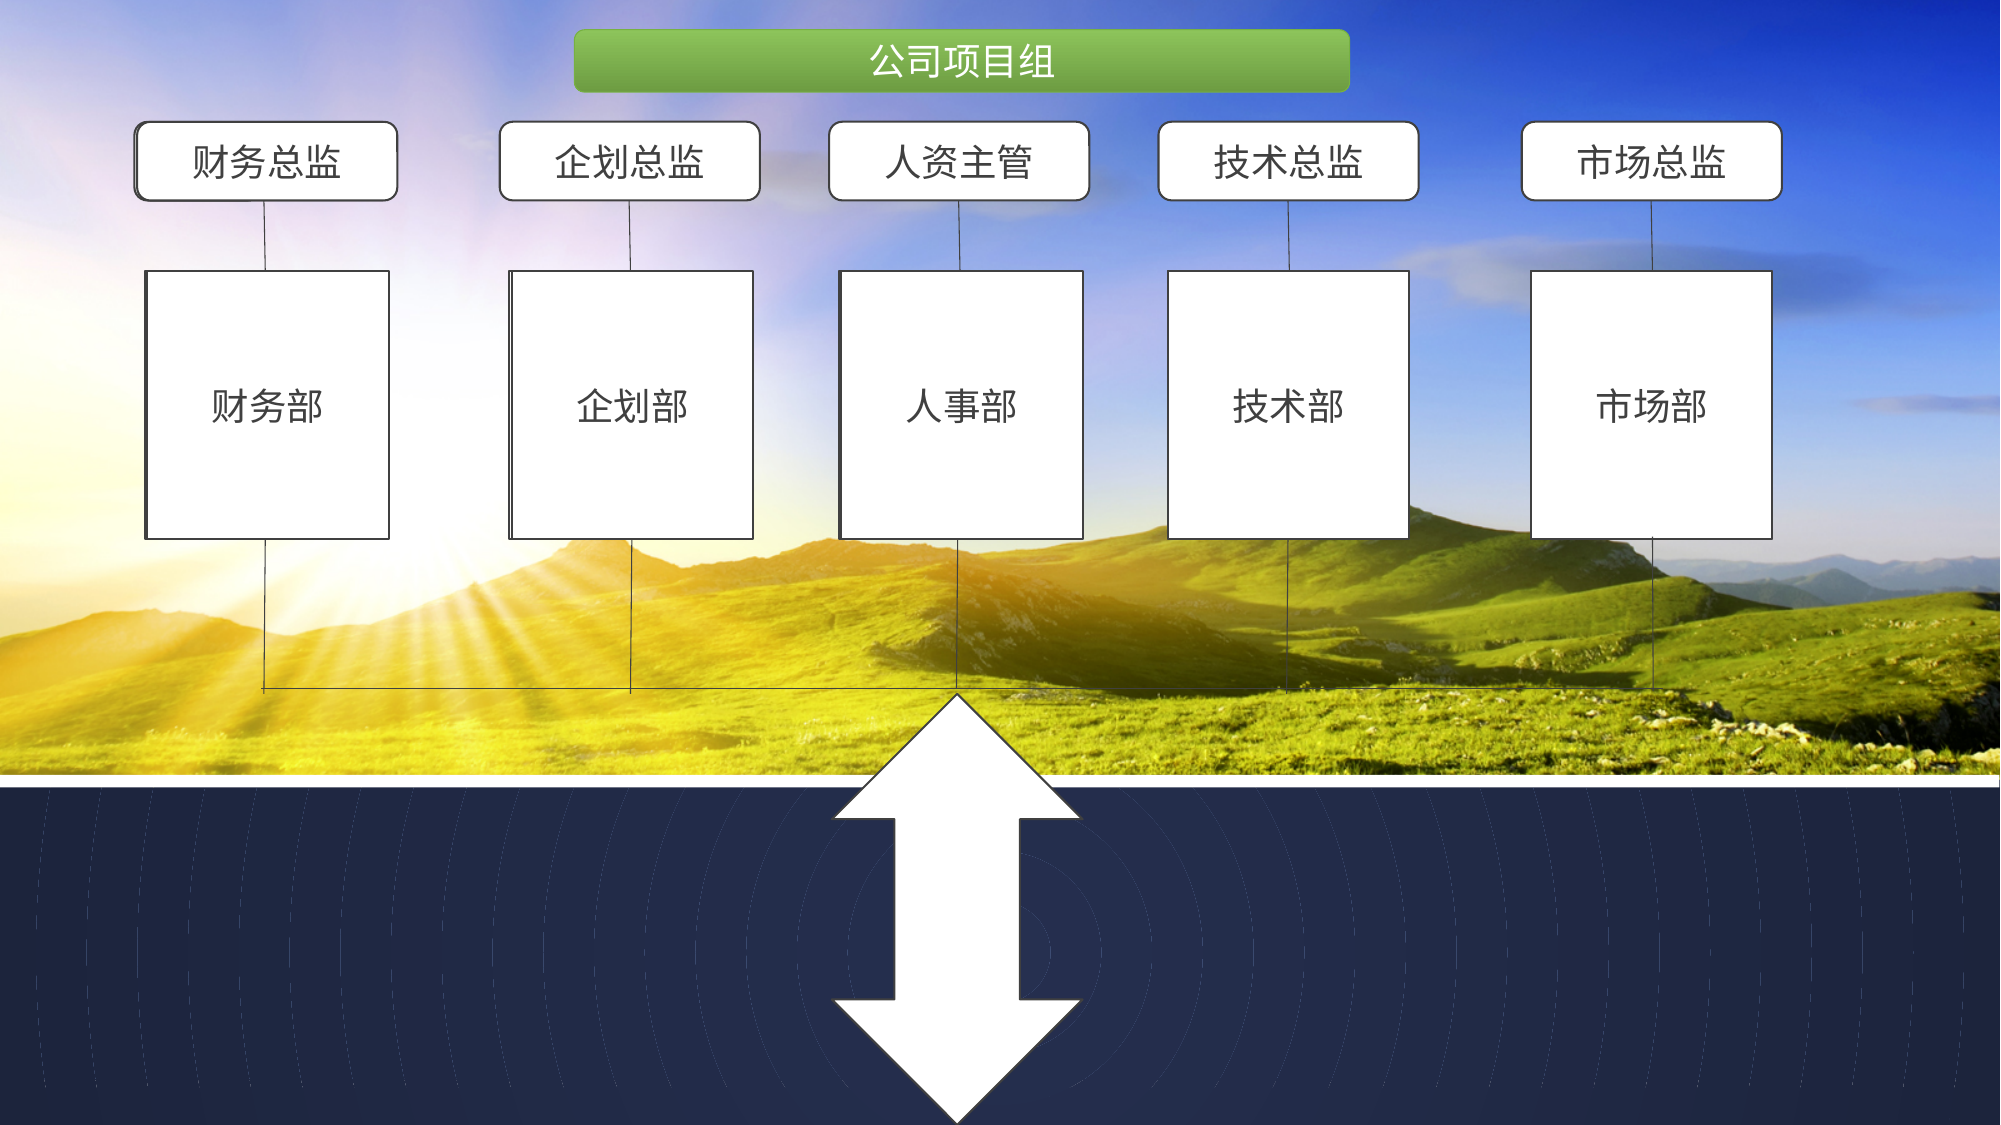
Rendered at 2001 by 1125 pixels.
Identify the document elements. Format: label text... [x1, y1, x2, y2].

picture [0, 0, 2000, 774]
text_box 市场总监 [1520, 120, 1783, 202]
text_box 财务总监 [136, 120, 399, 202]
text_box 财务总监 [133, 121, 146, 202]
text_box 企划总监 [498, 120, 761, 202]
text_box 人资主管 [828, 120, 1091, 202]
text_box 人事部 [840, 270, 1084, 540]
text_box 技术总监 [1157, 120, 1420, 202]
text_box 财务部 [146, 270, 390, 540]
text_box 企划部 [511, 270, 754, 540]
text_box 公司项目组 [573, 29, 1351, 93]
text_box 技术部 [1167, 270, 1410, 540]
text_box 市场部 [1530, 270, 1773, 540]
text_box [830, 693, 1084, 1125]
